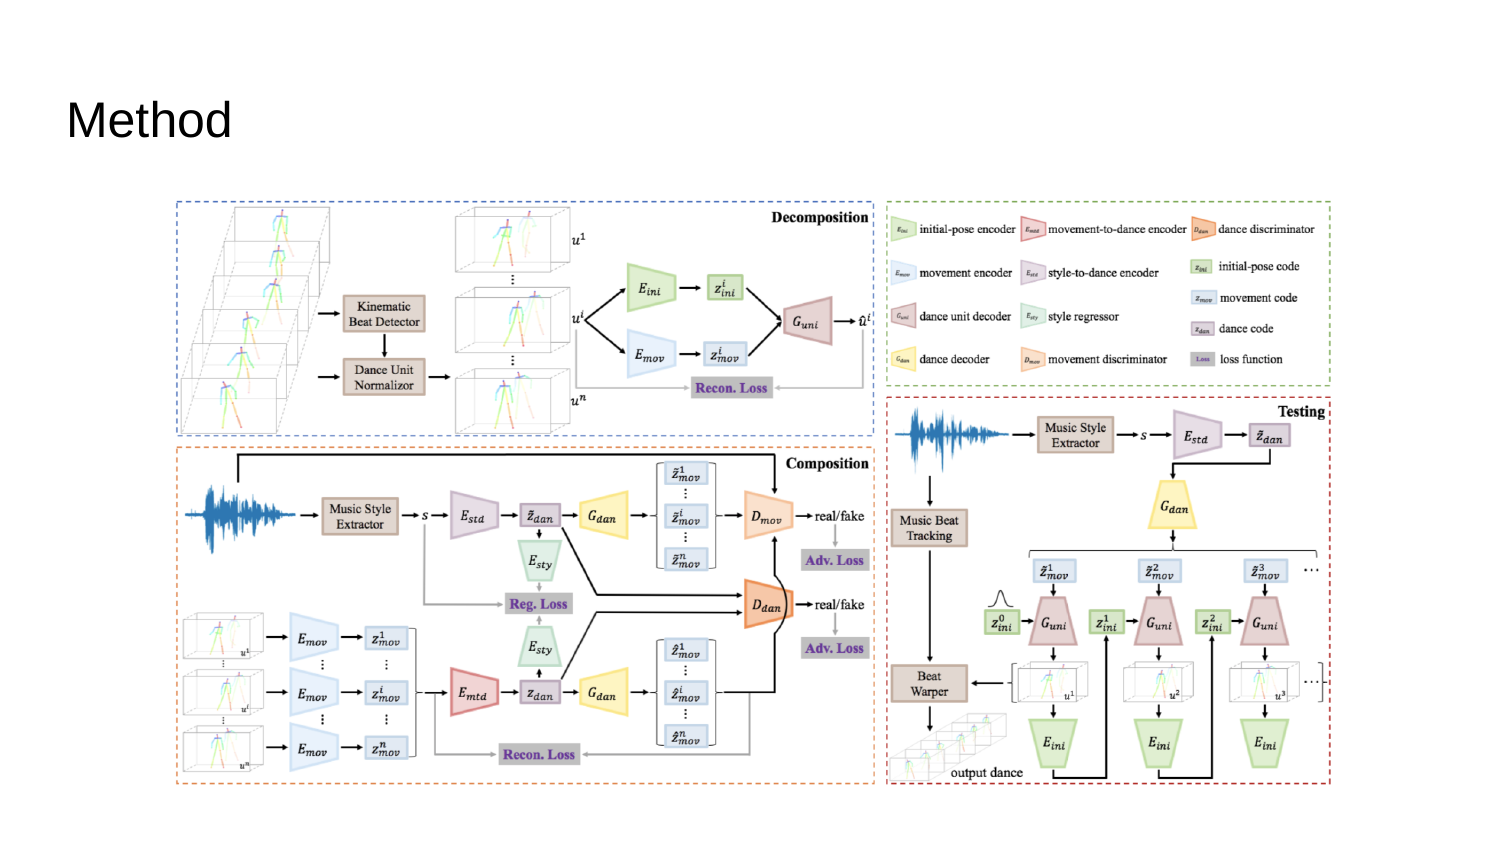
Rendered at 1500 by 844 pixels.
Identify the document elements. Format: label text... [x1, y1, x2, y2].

title Method [51, 72, 1449, 167]
picture [148, 166, 1352, 806]
